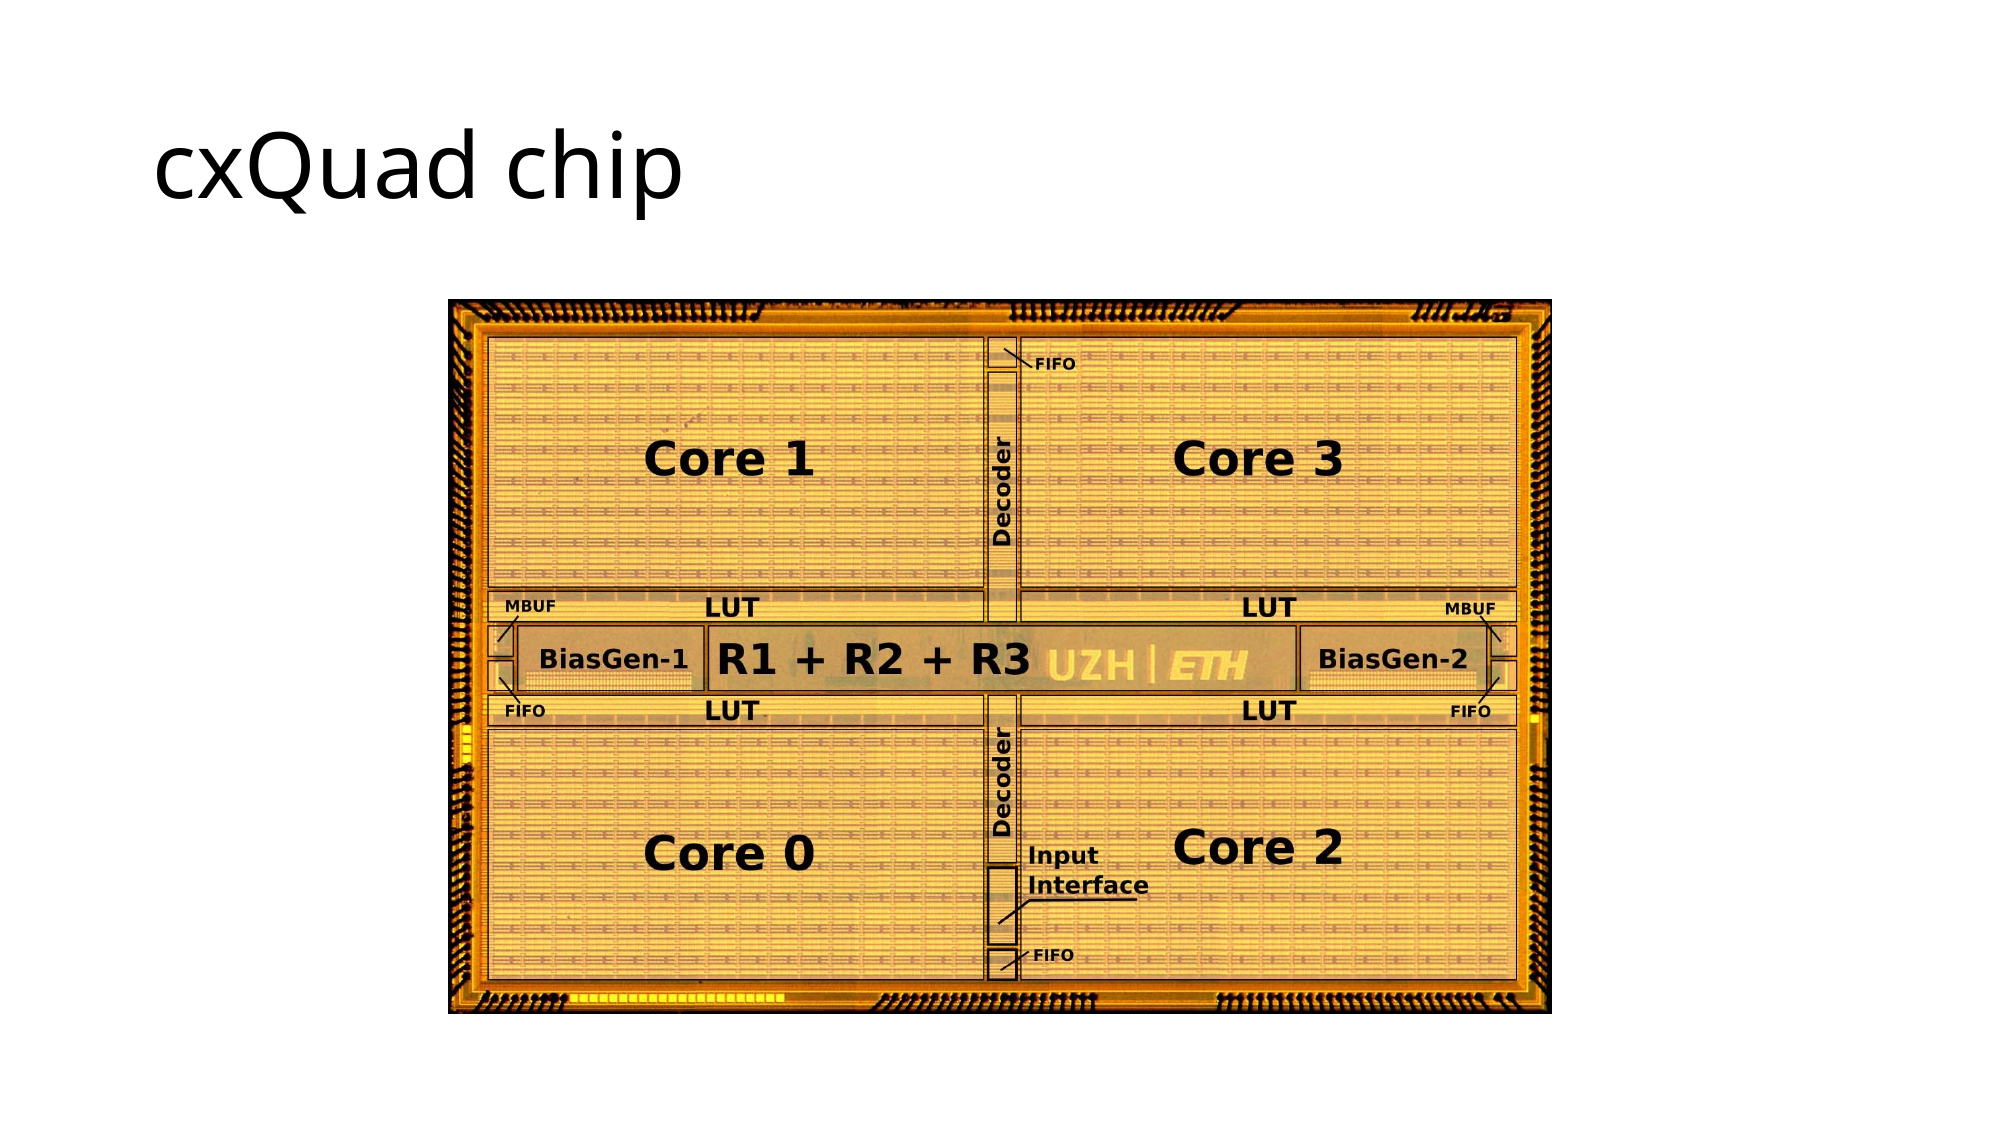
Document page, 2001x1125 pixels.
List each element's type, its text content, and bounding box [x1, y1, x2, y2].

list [448, 299, 1552, 1014]
title cxQuad chip [137, 59, 1863, 278]
